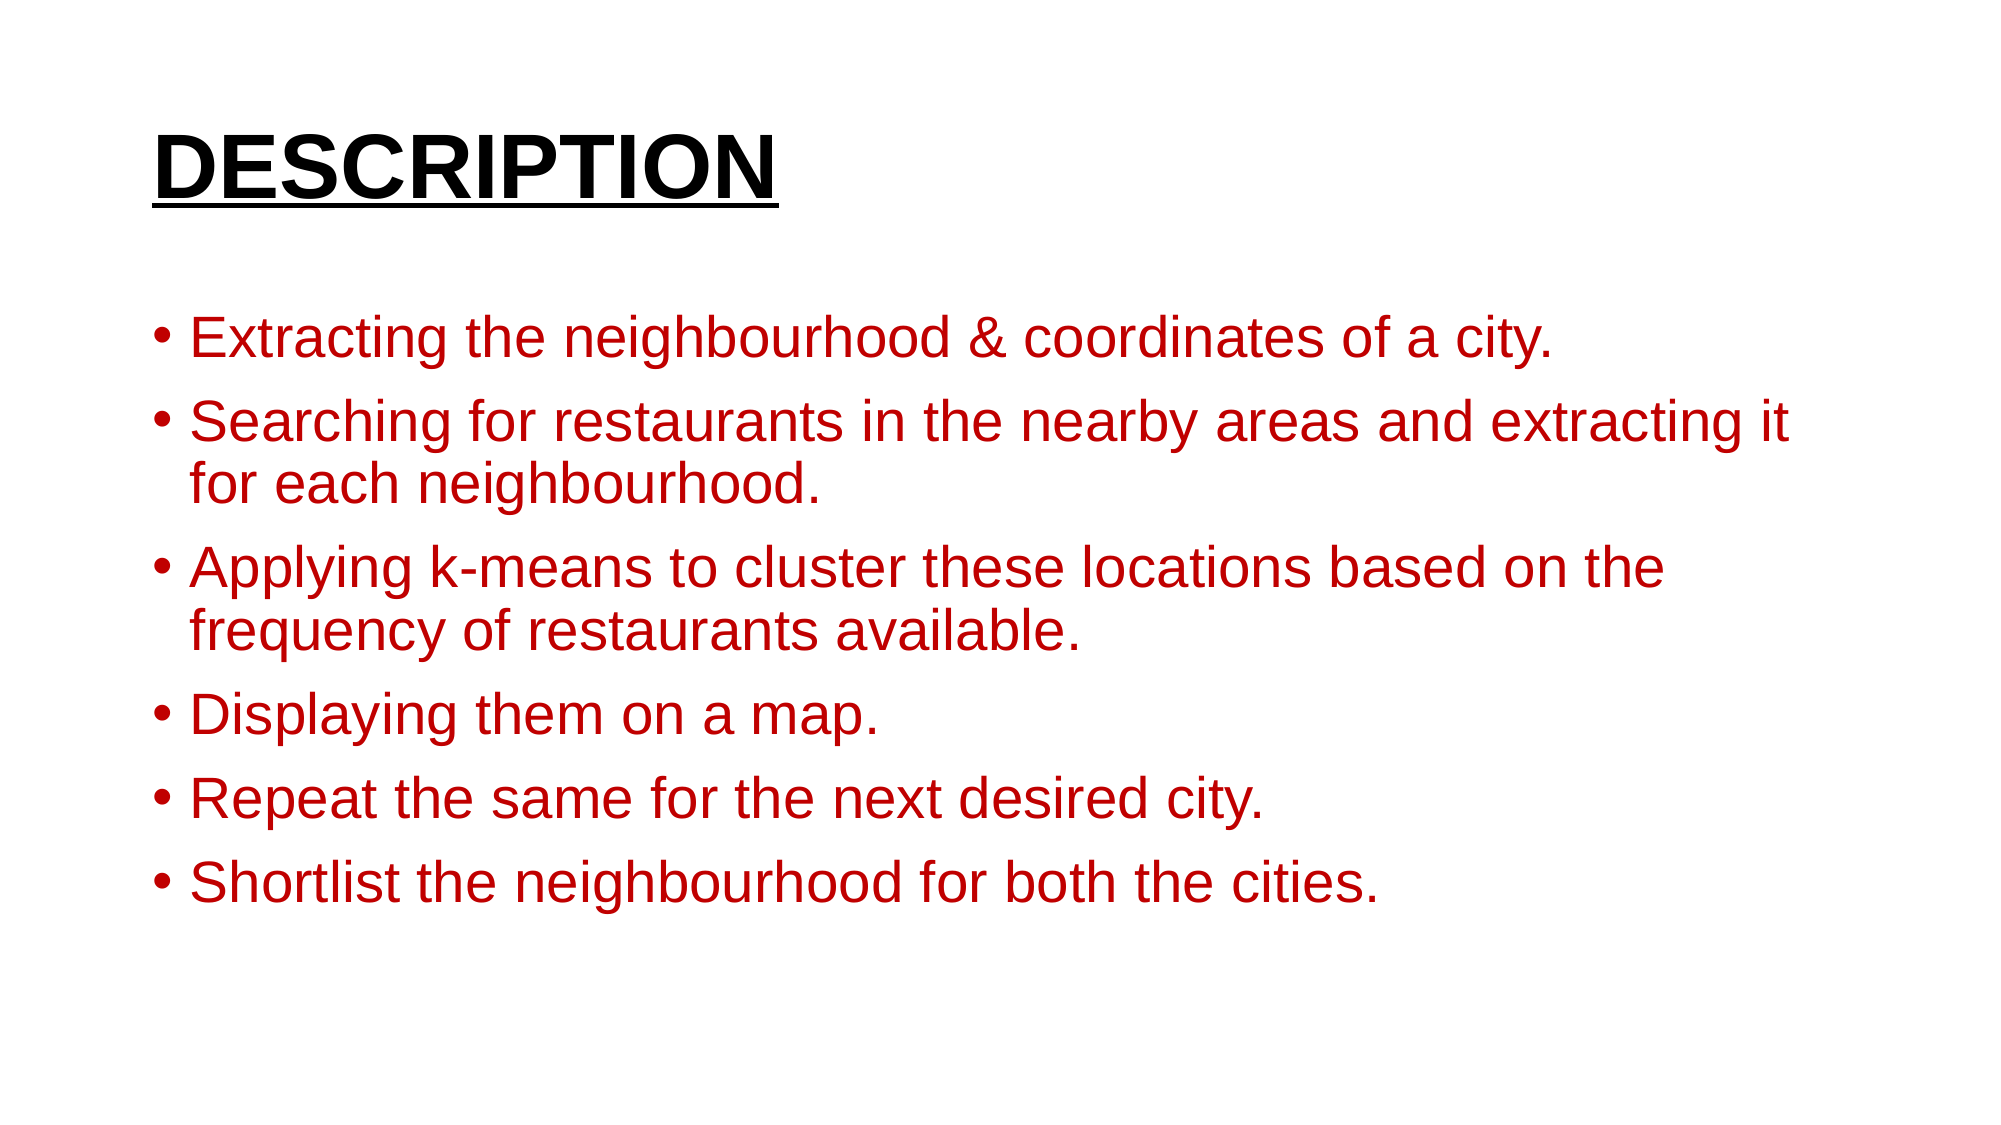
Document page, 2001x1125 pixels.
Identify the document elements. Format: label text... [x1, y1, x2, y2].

title DESCRIPTION [137, 59, 1863, 278]
list Extracting the neighbourhood & coordinates of a city. Searching for restaurants in the nearby areas and extracting it for each neighbourhood. Applying k-means to cluster these locations based on the frequency of restaurants available. Displaying them on a map. Repeat the same for the next desired city. Shortlist the neighbourhood for both the cities. [137, 299, 1863, 1014]
